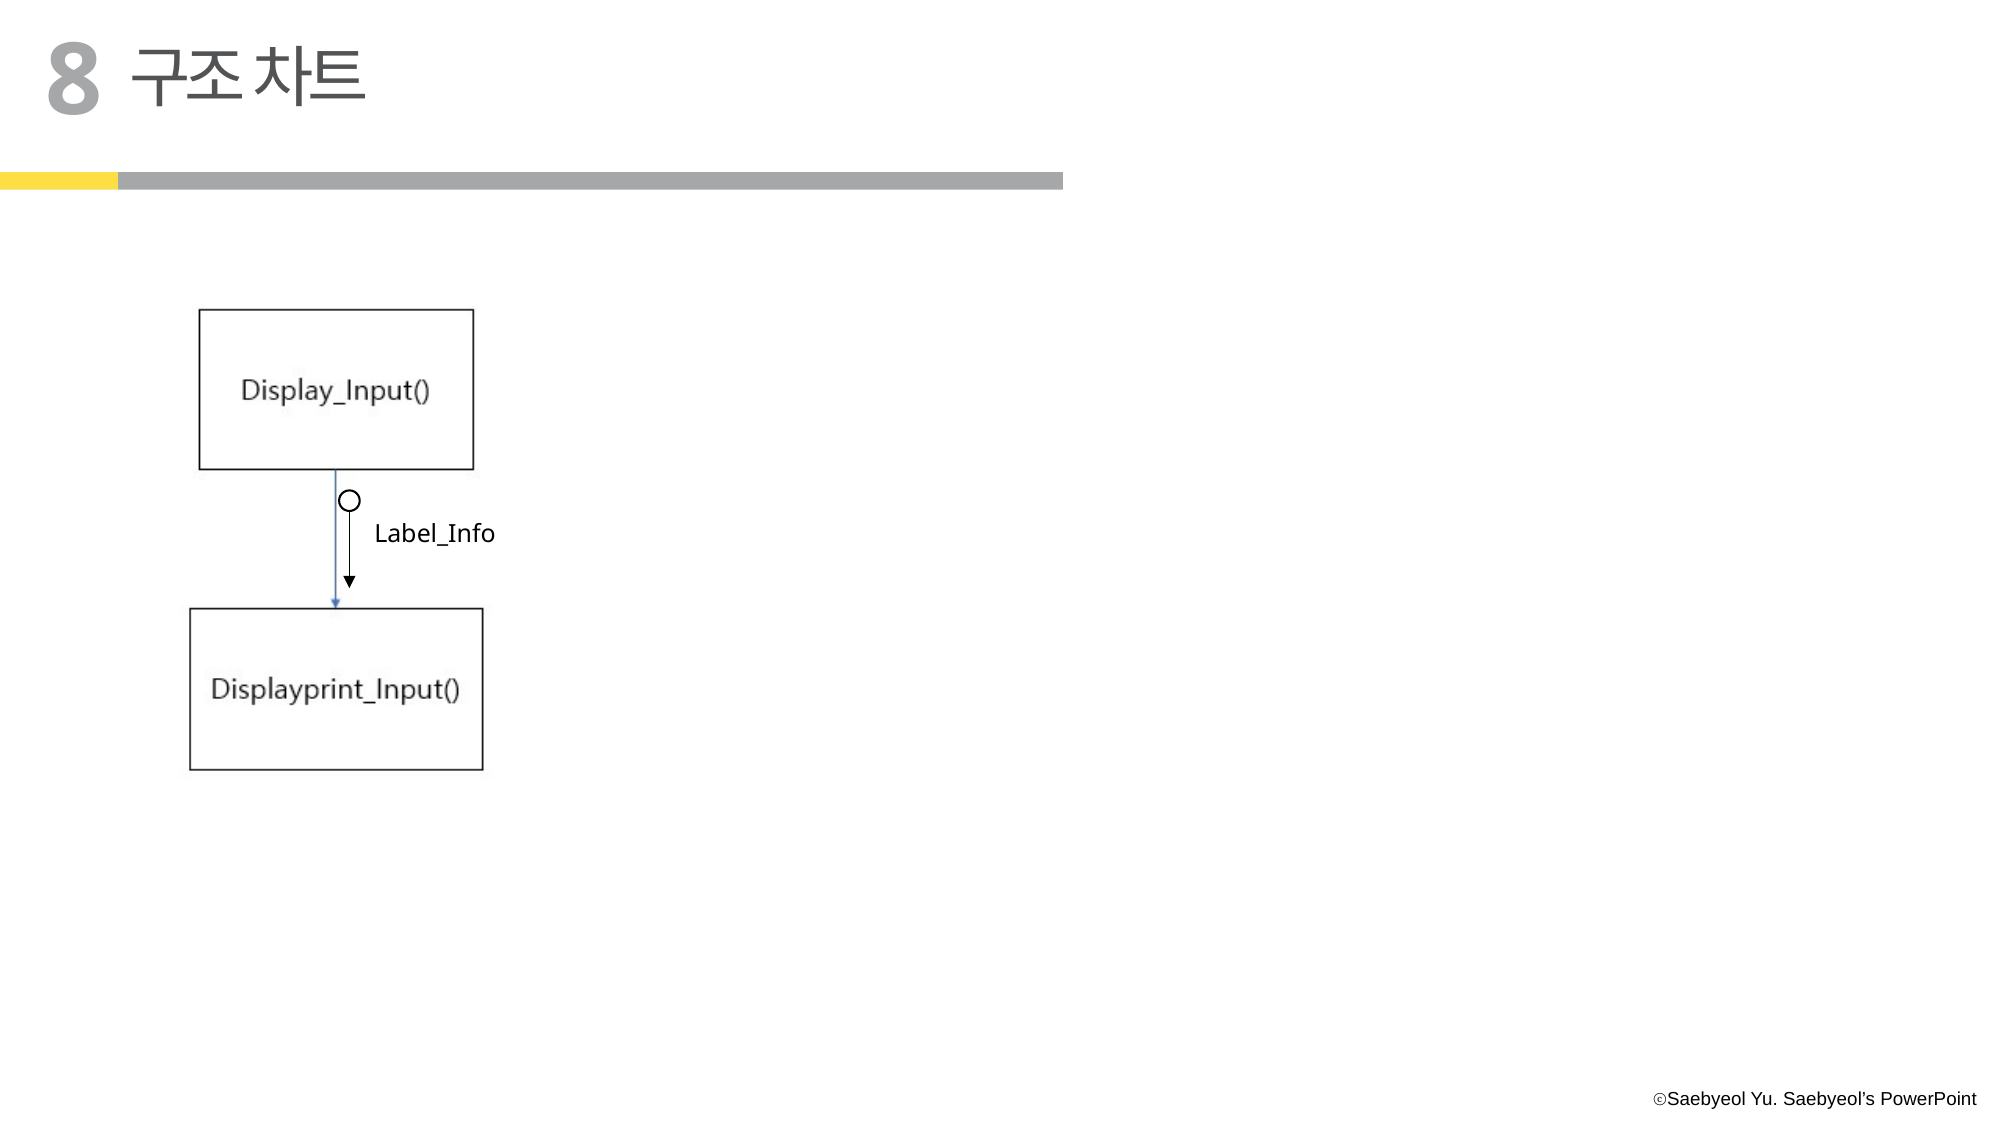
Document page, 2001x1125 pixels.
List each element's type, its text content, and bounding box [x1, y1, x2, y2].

text_box [119, 171, 1064, 191]
text_box 구조 차트 [118, 27, 384, 123]
picture [30, 217, 648, 882]
text_box [0, 171, 119, 191]
text_box 8 [30, 7, 118, 143]
